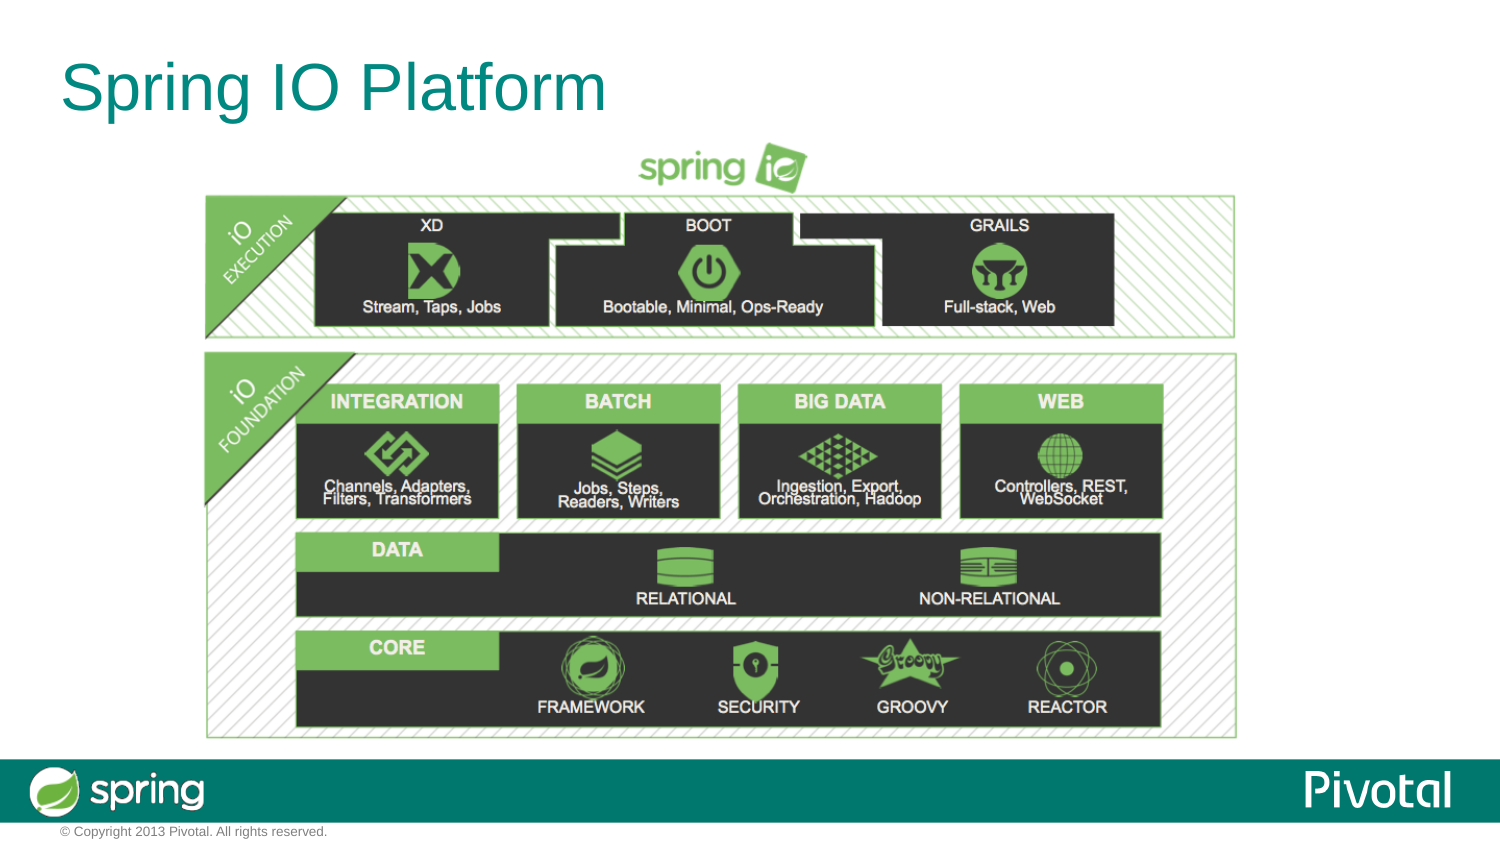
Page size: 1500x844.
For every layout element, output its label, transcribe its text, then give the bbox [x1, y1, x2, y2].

picture [0, 754, 217, 829]
picture [1304, 768, 1452, 811]
title Spring IO Platform [60, 53, 1440, 129]
picture [180, 127, 1267, 740]
